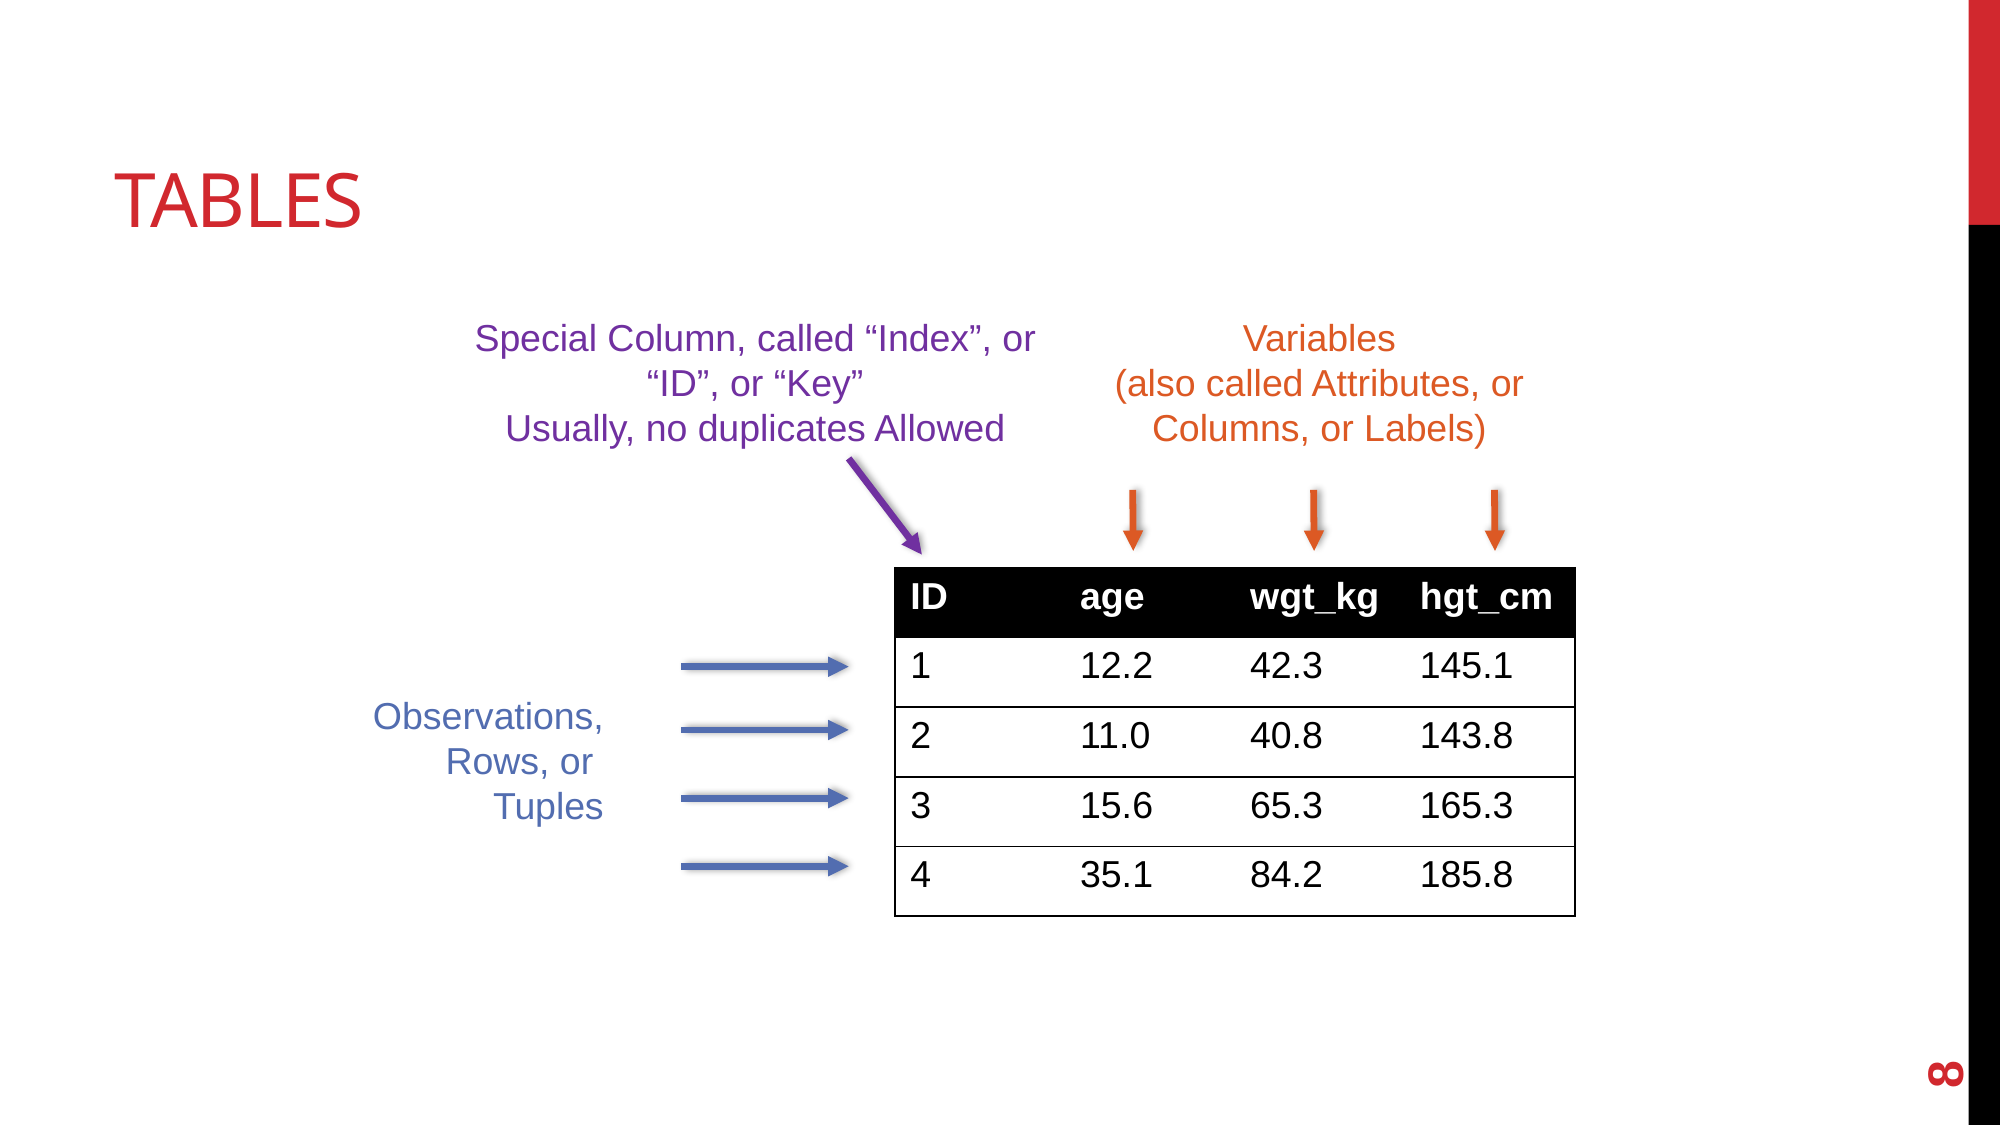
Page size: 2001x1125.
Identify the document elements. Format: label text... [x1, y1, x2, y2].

table_cell 3 [896, 778, 1065, 846]
table_cell 84.2 [1235, 847, 1405, 915]
table_header ID [896, 569, 1065, 636]
table_header age [1065, 569, 1235, 636]
table_cell 40.8 [1235, 708, 1405, 776]
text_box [324, 666, 850, 867]
table_cell 185.8 [1405, 847, 1574, 915]
table_cell 65.3 [1235, 778, 1405, 846]
table_cell 1 [896, 638, 1065, 706]
table_cell 42.3 [1235, 638, 1405, 706]
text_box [1072, 306, 1576, 552]
title Tables [99, 25, 1367, 250]
table_header wgt_kg [1235, 569, 1405, 636]
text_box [446, 306, 1065, 556]
table_cell 35.1 [1065, 847, 1235, 915]
table_cell 4 [896, 847, 1065, 915]
table_cell 2 [896, 708, 1065, 776]
table_cell 143.8 [1405, 708, 1574, 776]
table_cell 145.1 [1405, 638, 1574, 706]
table_header hgt_cm [1405, 569, 1574, 636]
table_cell 11.0 [1065, 708, 1235, 776]
table_cell 15.6 [1065, 778, 1235, 846]
table_cell 165.3 [1405, 778, 1574, 846]
slide_number 8 [1903, 887, 1984, 1104]
table_cell 12.2 [1065, 638, 1235, 706]
